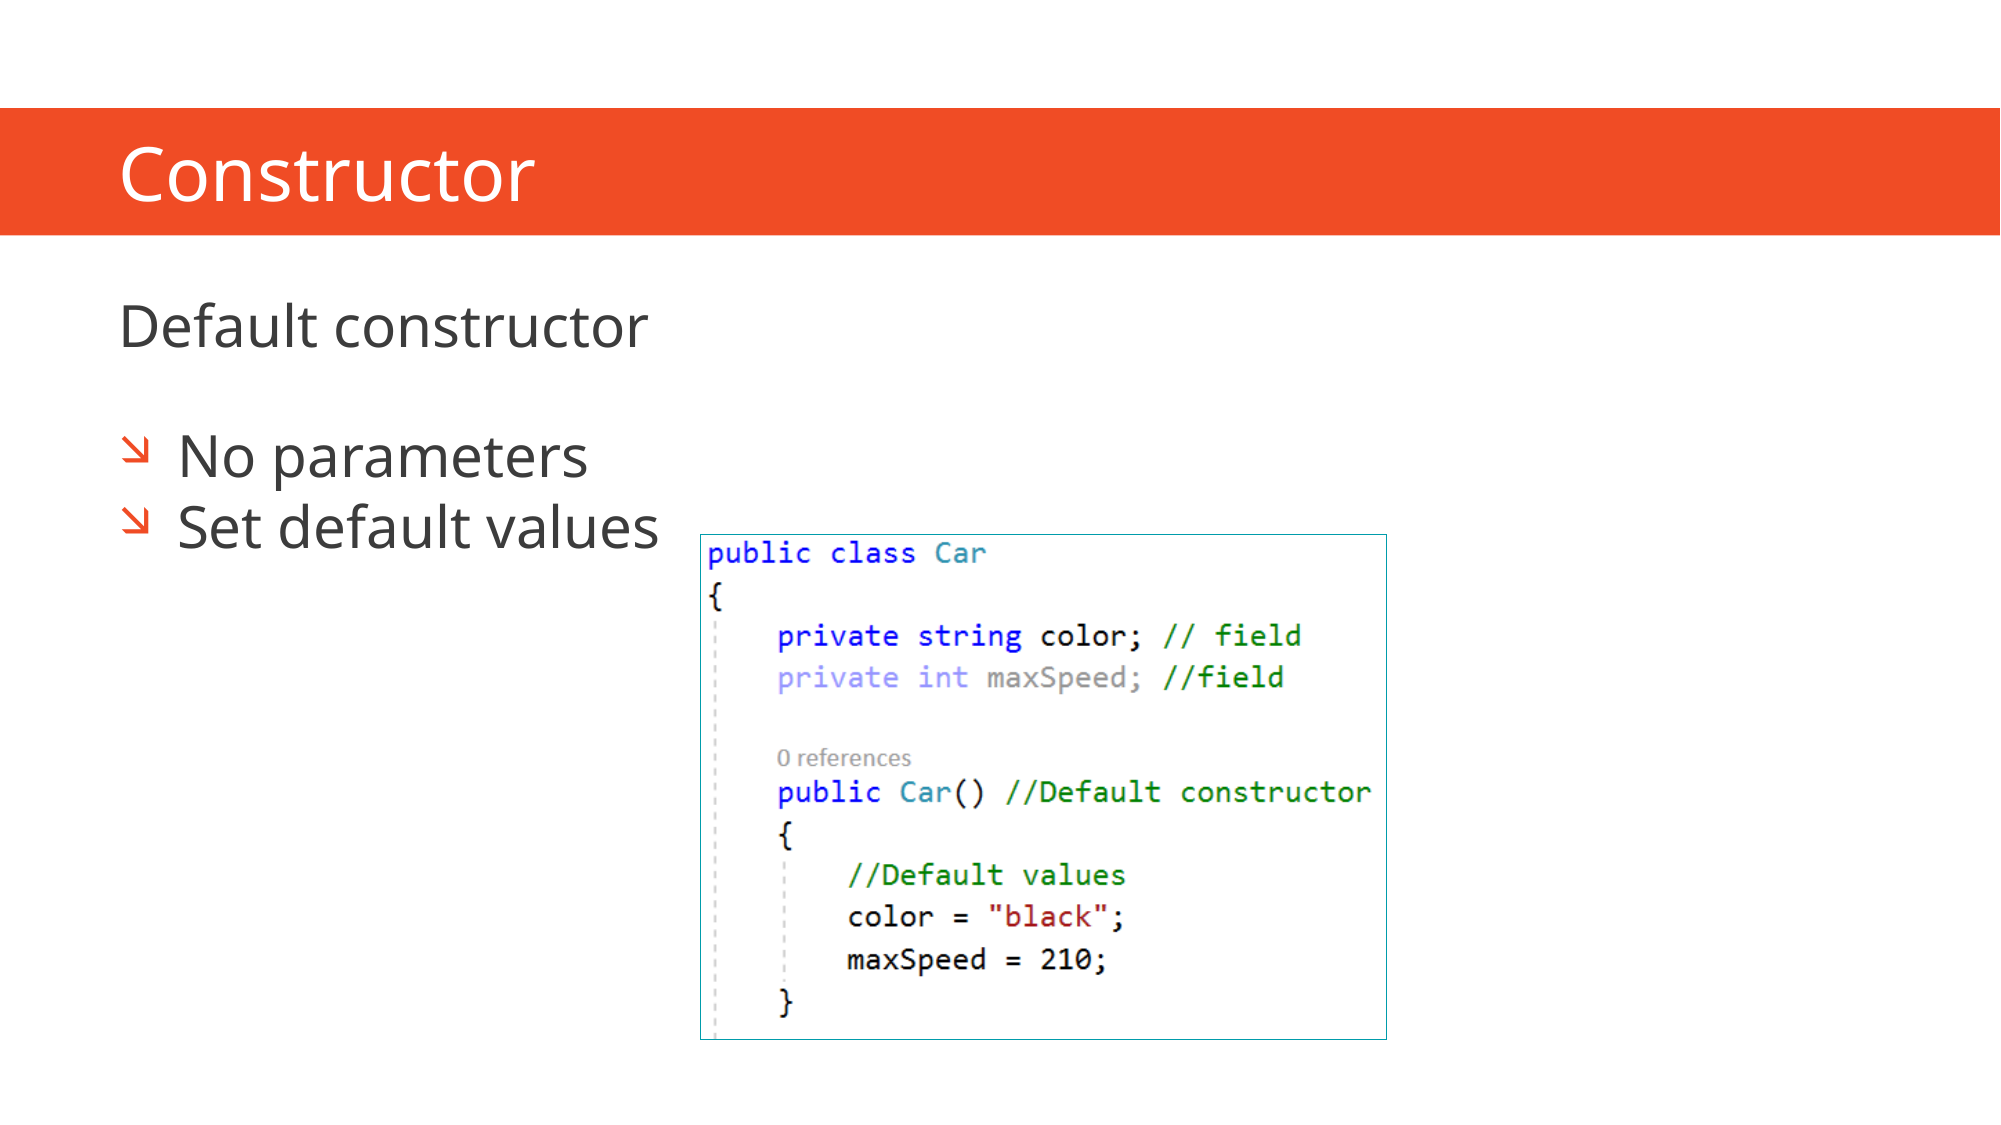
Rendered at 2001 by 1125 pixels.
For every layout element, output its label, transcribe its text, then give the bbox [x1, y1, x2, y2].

picture [700, 534, 1387, 1040]
list Default constructor No parameters Set default values [0, 237, 2000, 1040]
title Constructor [0, 108, 2000, 236]
